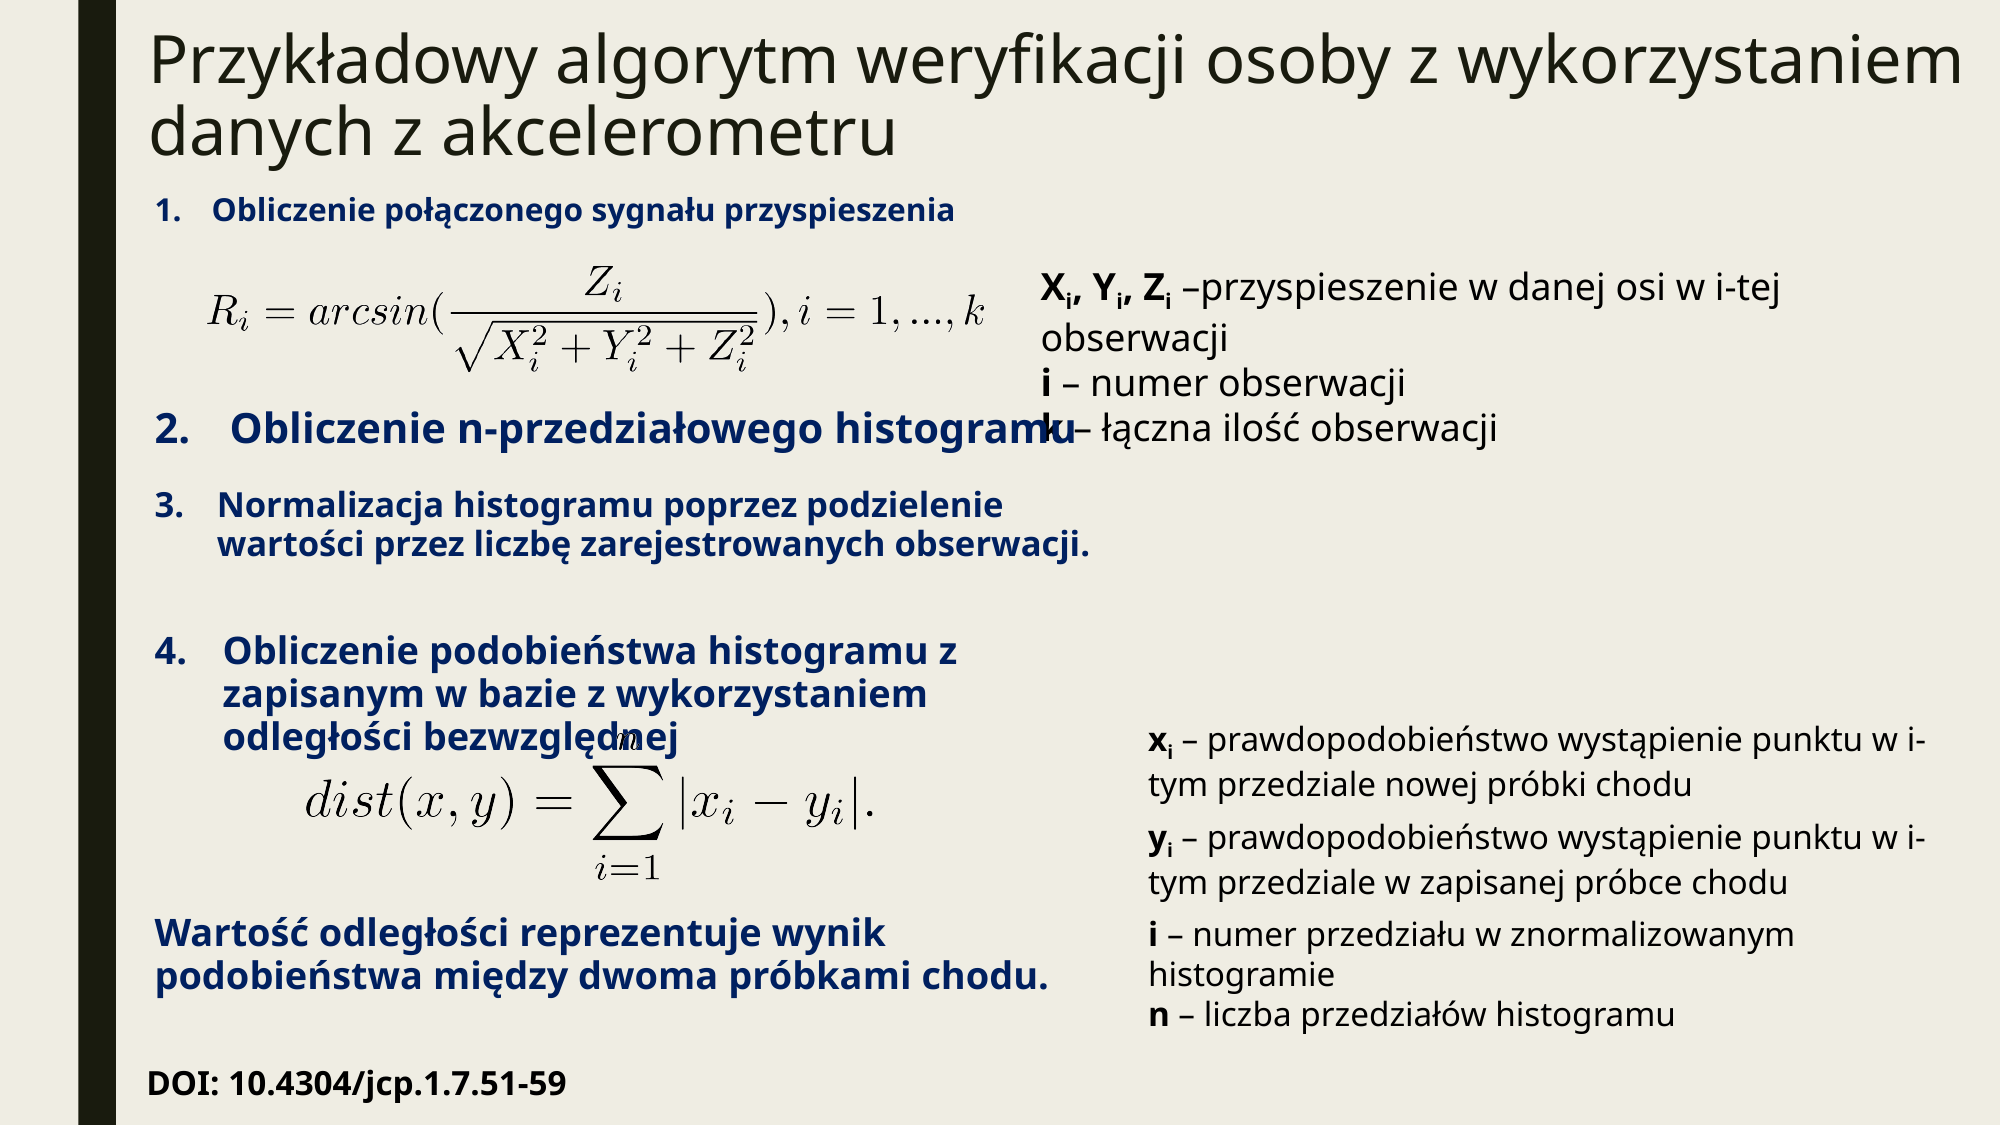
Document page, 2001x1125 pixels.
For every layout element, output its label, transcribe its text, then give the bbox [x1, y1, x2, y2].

picture [300, 725, 881, 893]
title Przykładowy algorytm weryfikacji osoby z wykorzystaniem danych z akcelerometru [133, 19, 2000, 199]
text_box Obliczenie n-przedziałowego histogramu [139, 398, 1142, 469]
text_box Xi, Yi, Zi –przyspieszenie w danej osi w i-tej obserwacji i – numer obserwacji k – łączna ilość obserwacji [1025, 255, 1919, 457]
text_box xi – prawdopodobieństwo wystąpienie punktu w i-tym przedziale nowej próbki chodu yi – prawdopodobieństwo wystąpienie punktu w i-tym przedziale w zapisanej próbce chodu i – numer przedziału w znormalizowanym histogramie n – liczba przedziałów histogramu [1133, 710, 1947, 1081]
text_box DOI: 10.4304/jcp.1.7.51-59 [131, 1055, 583, 1110]
text_box Normalizacja histogramu poprzez podzielenie wartości przez liczbę zarejestrowanych obserwacji. [139, 478, 1142, 591]
text_box Obliczenie podobieństwa histogramu z zapisanym w bazie z wykorzystaniem odległości bezwzględnej Wartość odległości reprezentuje wynik podobieństwa między dwoma próbkami chodu. [139, 623, 1142, 1013]
picture [199, 255, 1008, 389]
list Obliczenie połączonego sygnału przyspieszenia [139, 185, 1142, 256]
